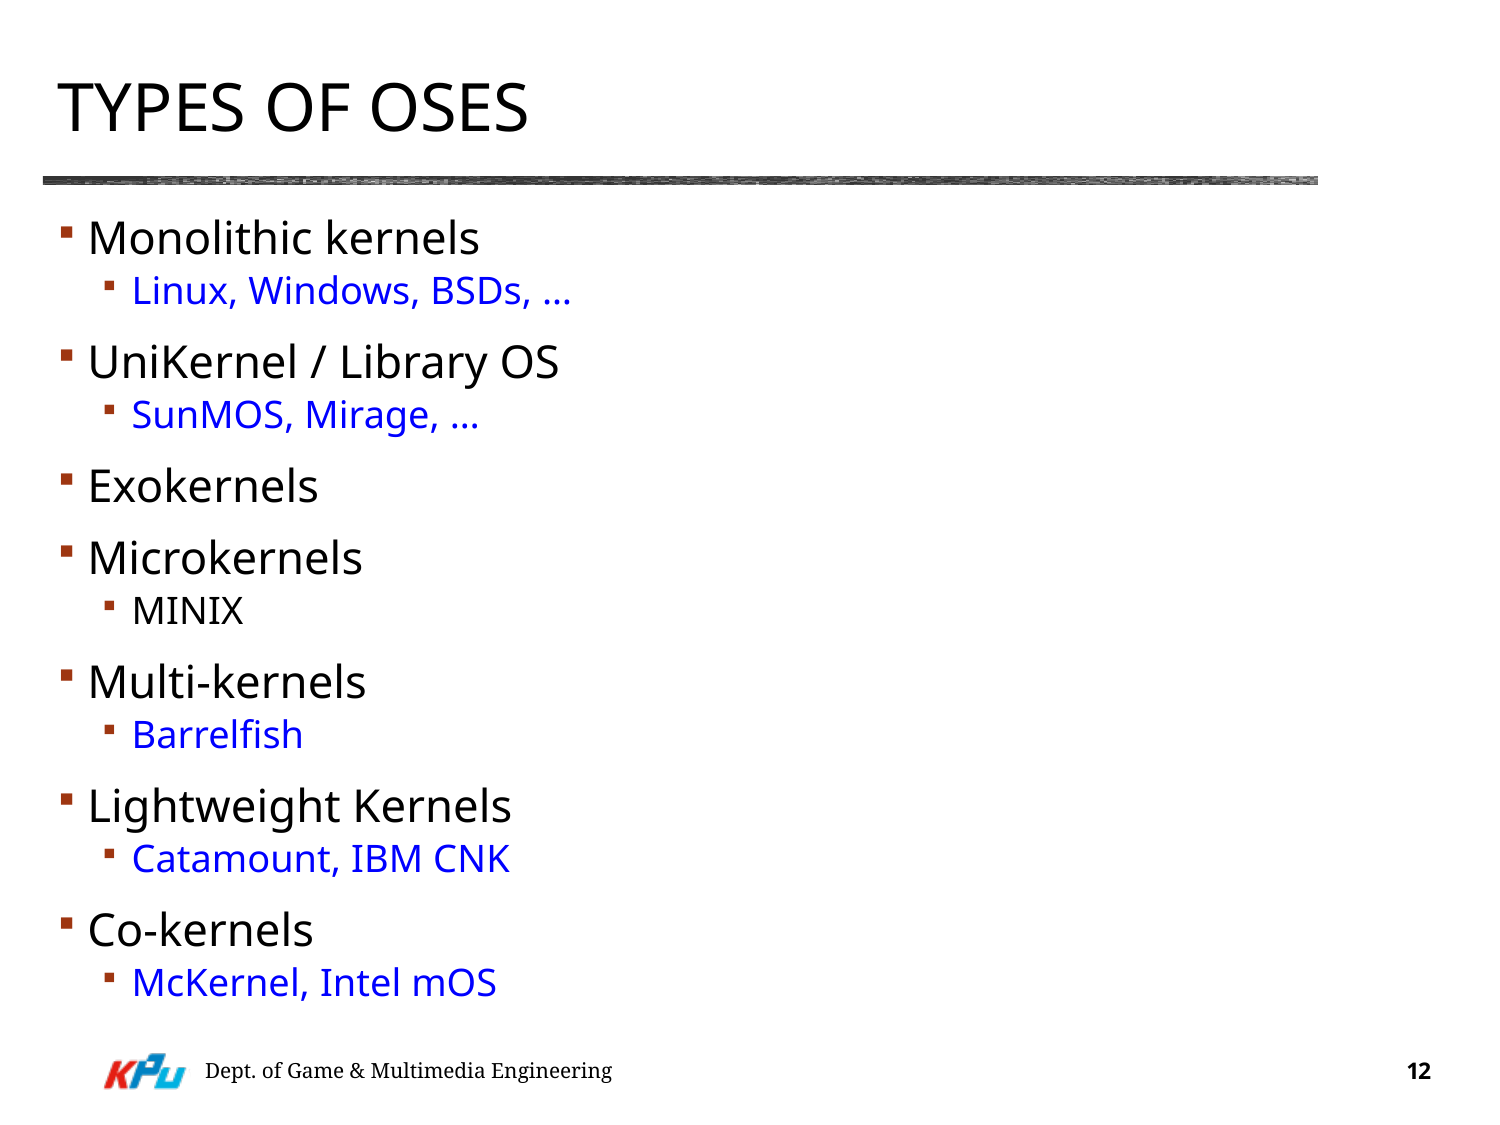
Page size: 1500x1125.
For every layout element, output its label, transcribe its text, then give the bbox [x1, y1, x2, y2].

picture [92, 1030, 191, 1120]
list Monolithic kernels Linux, Windows, BSDs, … UniKernel / Library OS SunMOS, Mirage, … Exokernels Microkernels MINIX Multi-kernels Barrelfish Lightweight Kernels Catamount, IBM CNK Co-kernels McKernel, Intel mOS [42, 207, 1458, 1013]
title Types of OSes [42, 39, 1458, 182]
slide_number 12 [1379, 1042, 1459, 1103]
footer Dept. of Game & Multimedia Engineering [190, 1042, 879, 1103]
